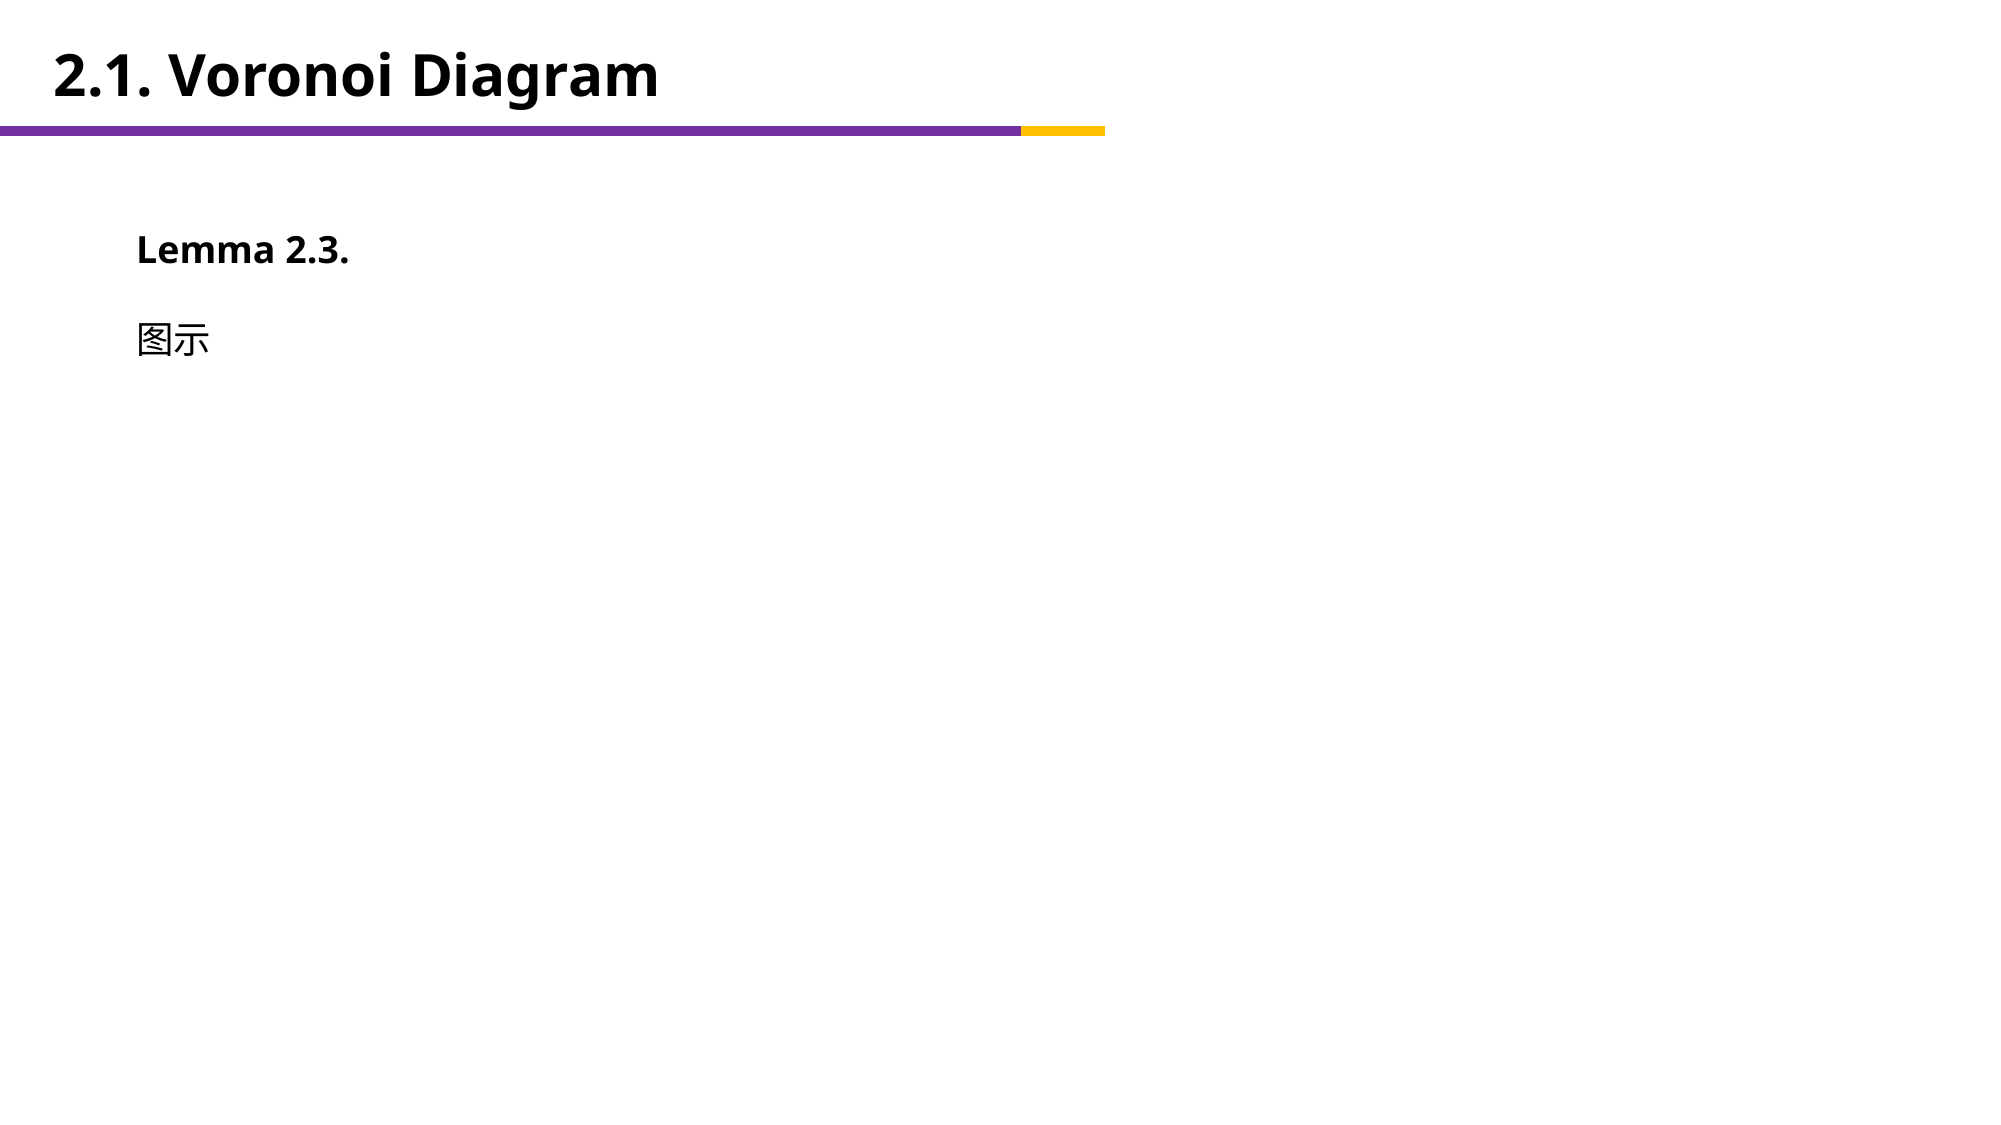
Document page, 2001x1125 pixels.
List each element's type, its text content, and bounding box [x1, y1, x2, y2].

text_box 2.1. Voronoi Diagram [39, 30, 886, 116]
text_box Lemma 2.3. 图示 [121, 219, 1922, 369]
